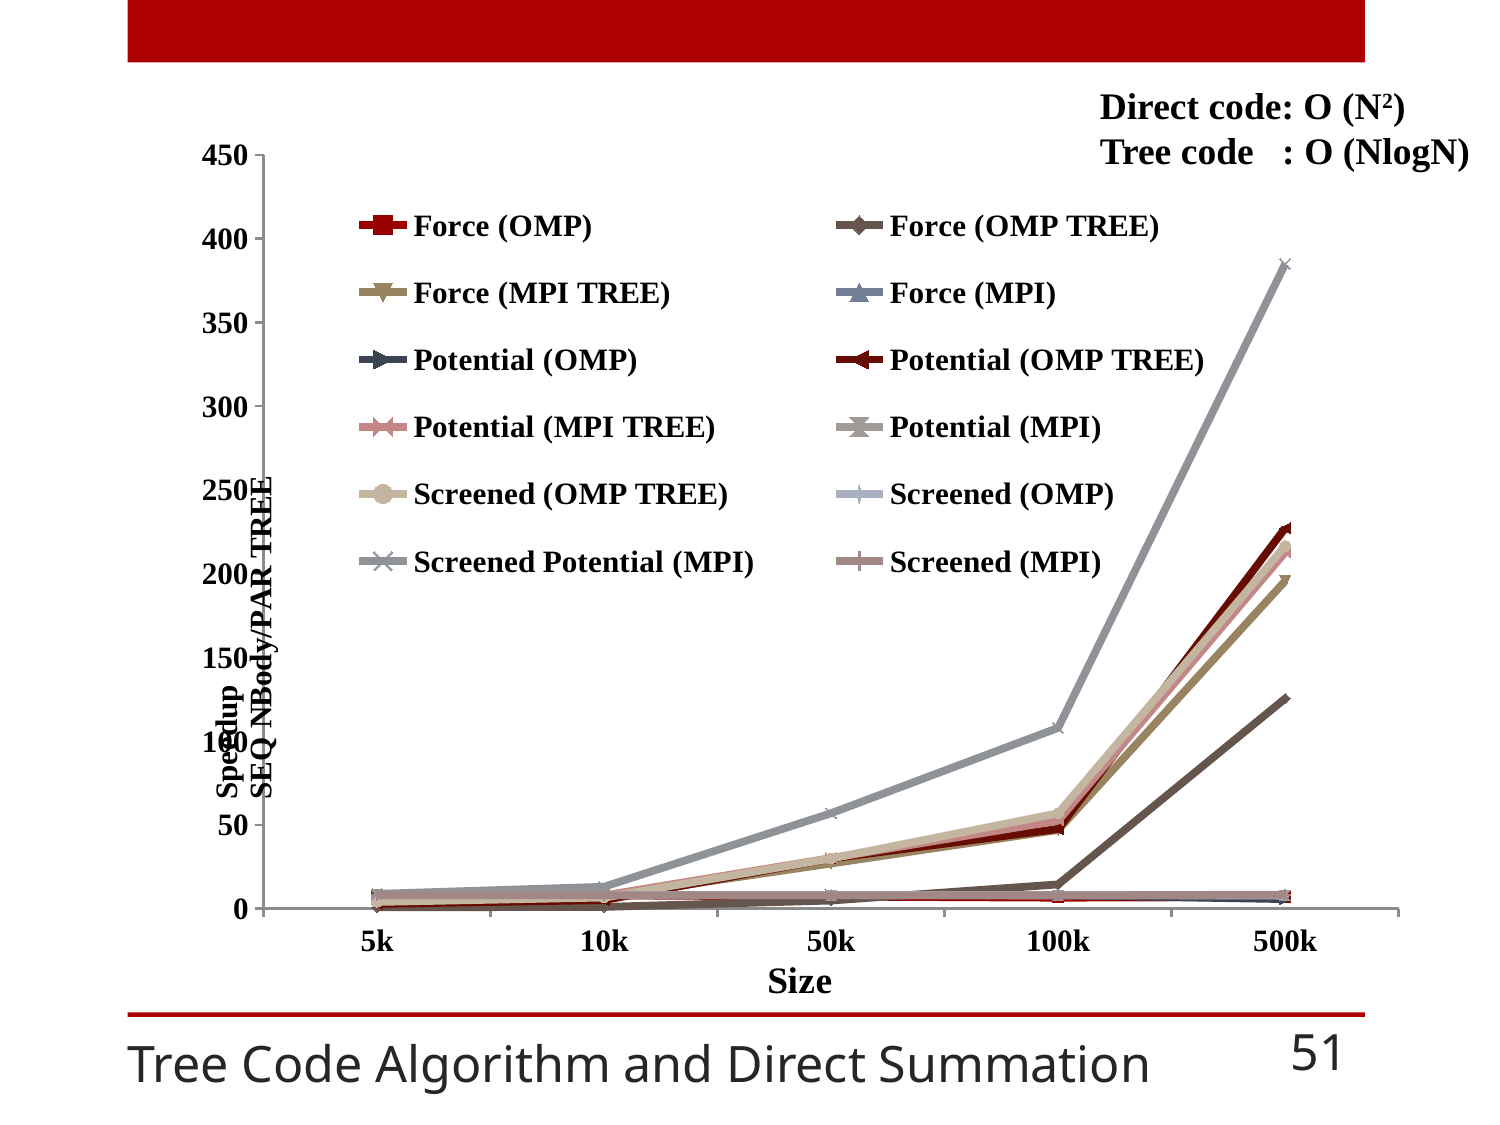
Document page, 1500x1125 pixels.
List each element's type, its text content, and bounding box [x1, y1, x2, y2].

chart [49, 137, 1401, 1014]
text_box Direct code: O (N2) Tree code : O (NlogN) [1085, 74, 1498, 180]
slide_number 51 [1237, 1025, 1363, 1085]
title Tree Code Algorithm and Direct Summation [112, 1024, 1225, 1100]
